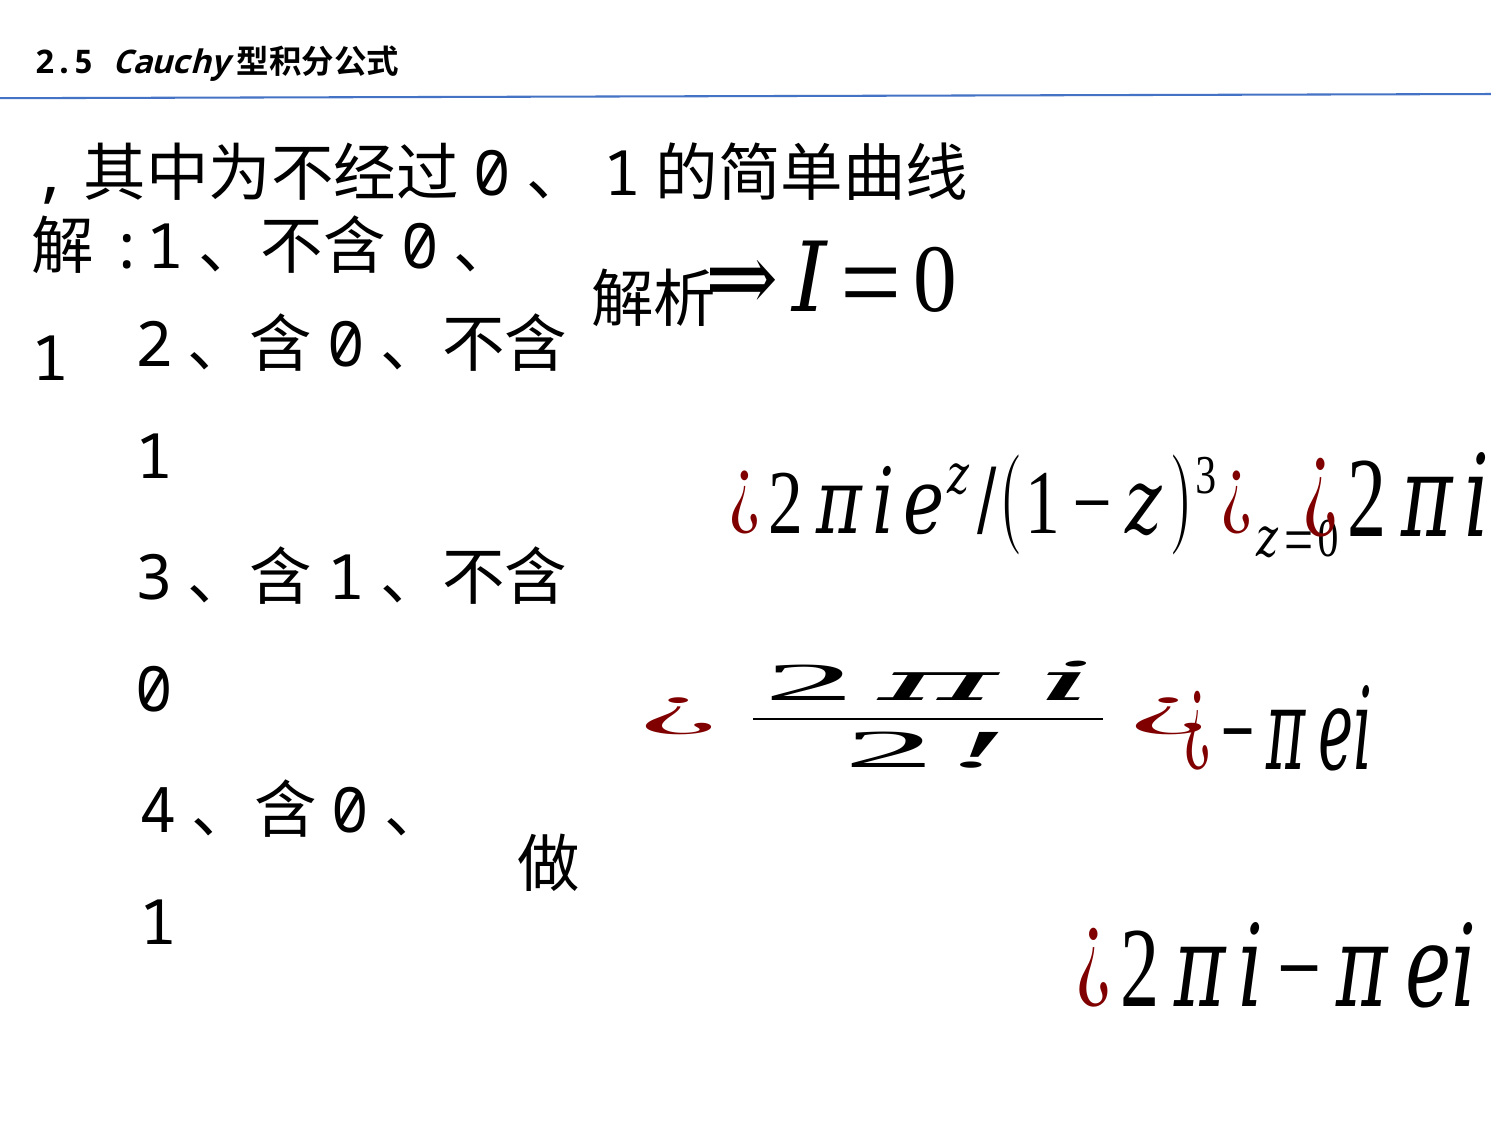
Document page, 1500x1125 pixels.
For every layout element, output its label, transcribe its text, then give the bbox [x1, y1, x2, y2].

text_box 解析 [580, 223, 729, 332]
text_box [0, 13, 1491, 99]
